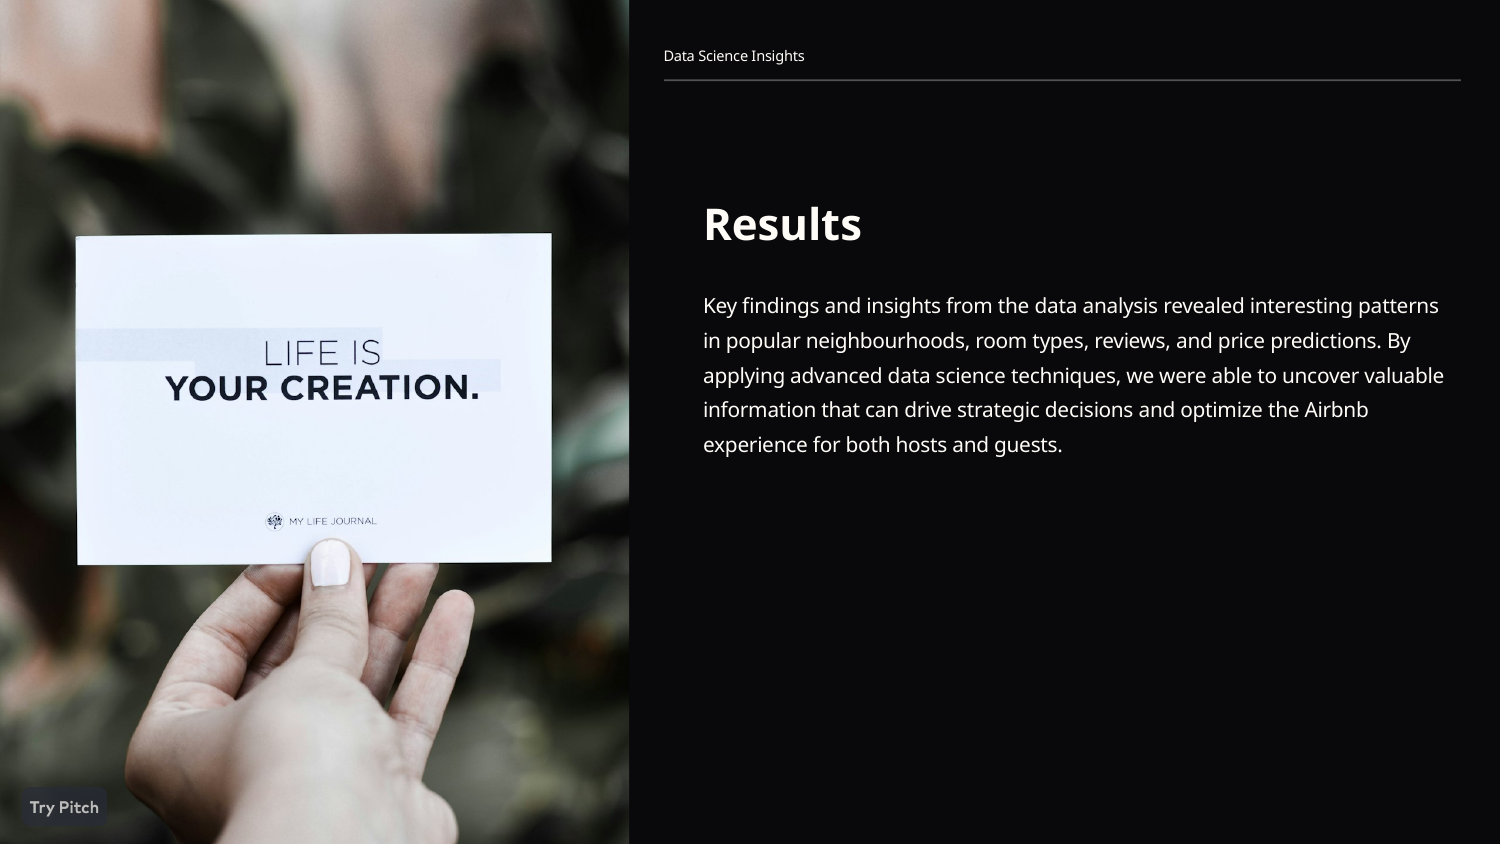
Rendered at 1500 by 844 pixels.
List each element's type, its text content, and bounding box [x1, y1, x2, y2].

picture [0, 0, 630, 844]
text_box Key findings and insights from the data analysis revealed interesting patterns in popular neighbourhoods, room types, reviews, and price predictions. By applying advanced data science techniques, we were able to uncover valuable information that can drive strategic decisions and optimize the Airbnb experience for both hosts and guests. [703, 283, 1453, 457]
text_box Results [703, 194, 1453, 250]
text_box Data Science Insights [663, 41, 1114, 64]
